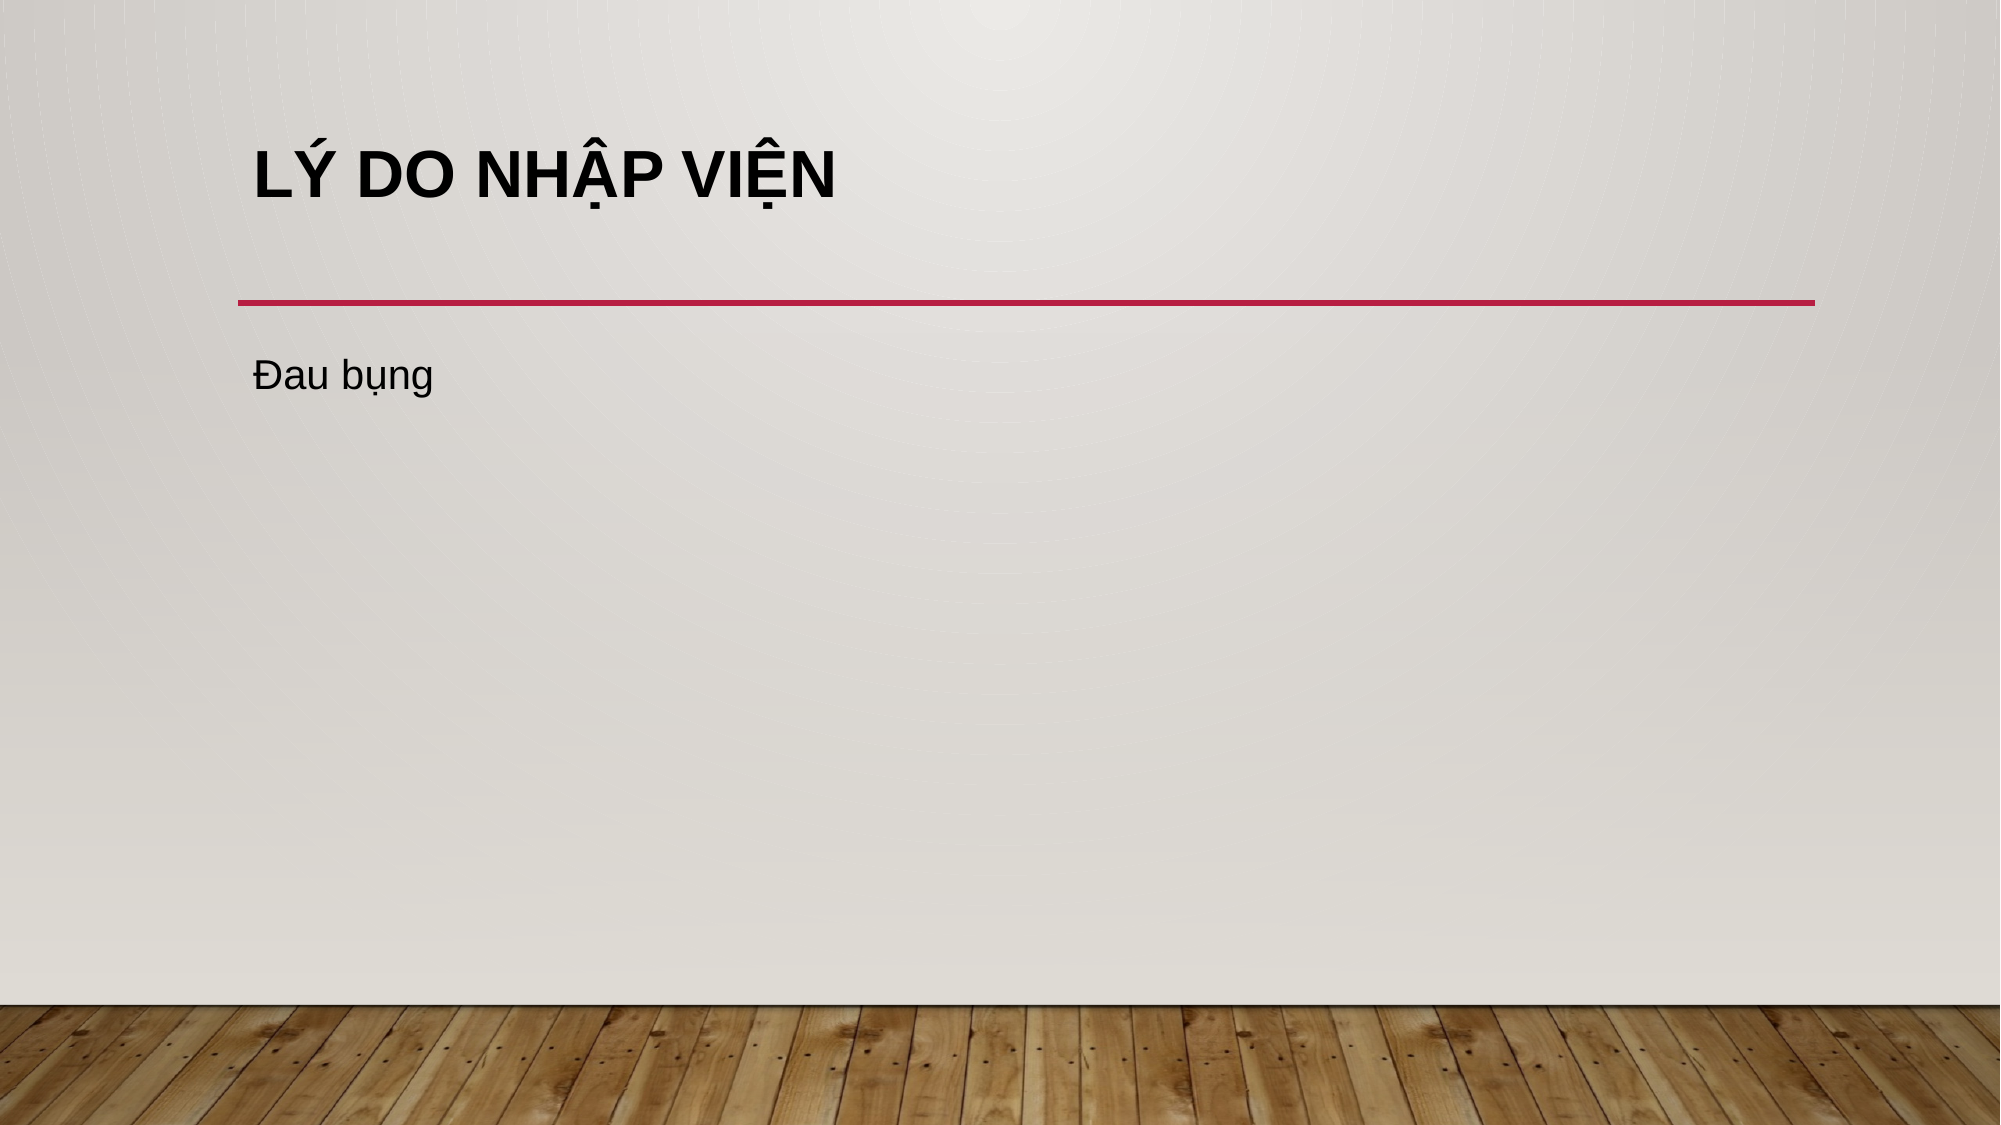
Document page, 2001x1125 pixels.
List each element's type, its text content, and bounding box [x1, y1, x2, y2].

picture [0, 1005, 2000, 1125]
list Đau bụng [238, 330, 1814, 897]
title Lý do nhập viện [238, 131, 1814, 305]
